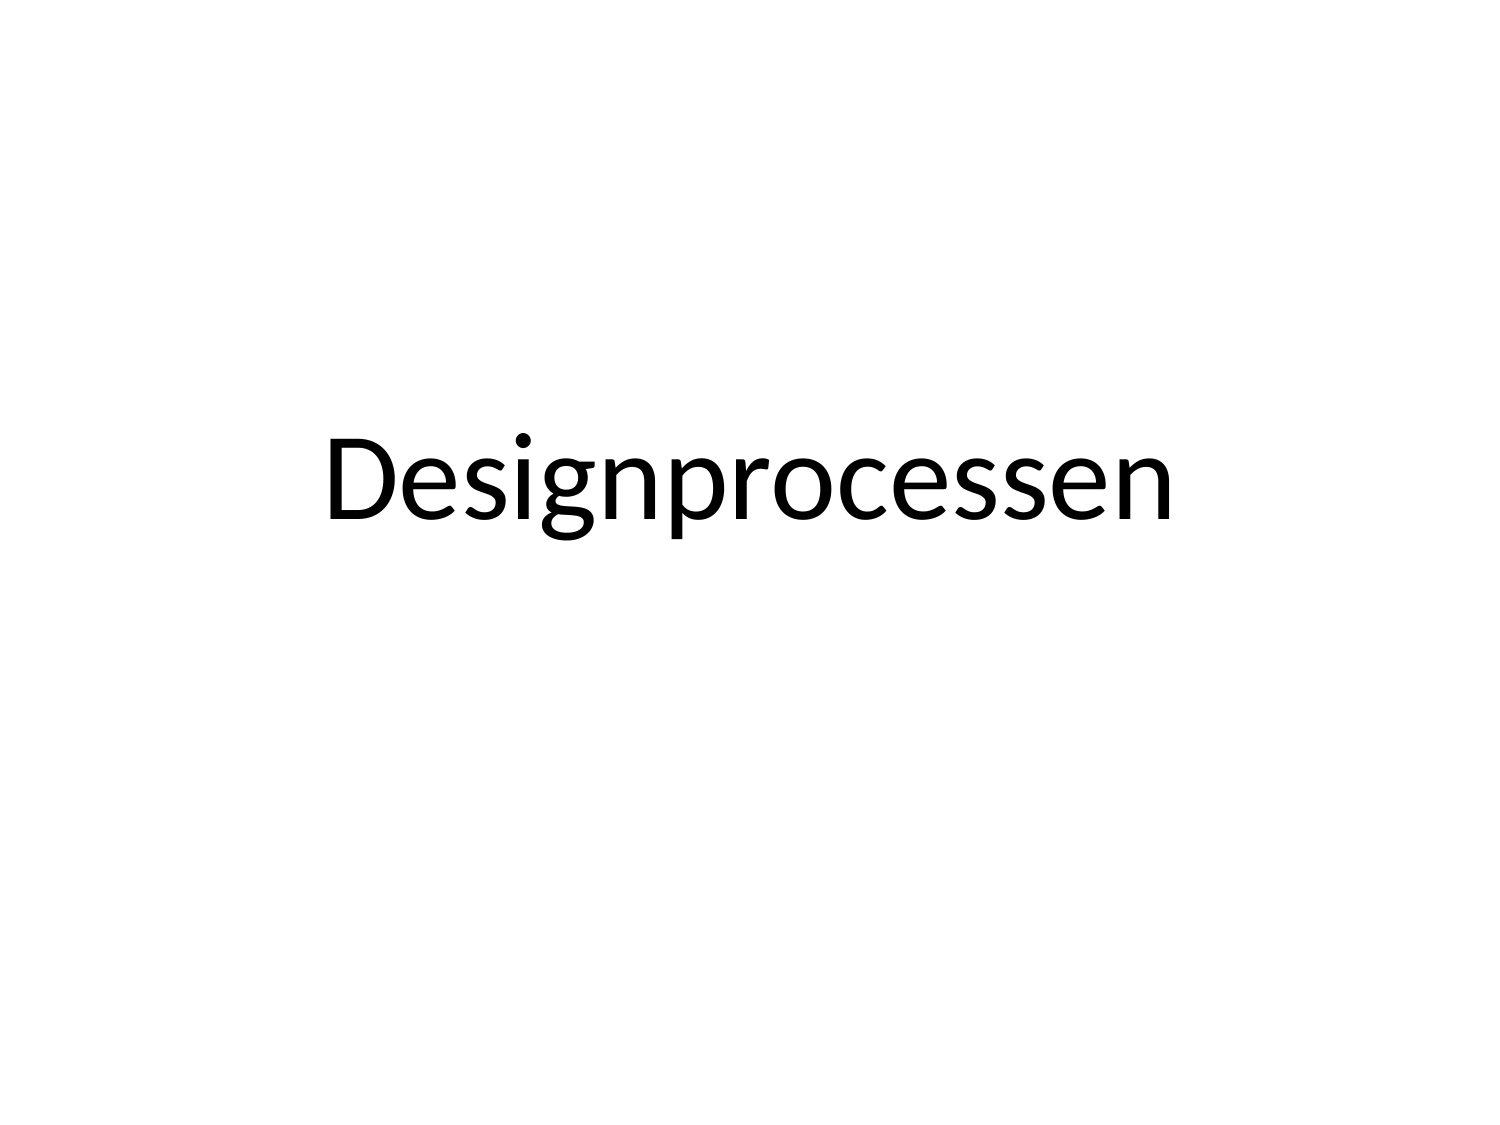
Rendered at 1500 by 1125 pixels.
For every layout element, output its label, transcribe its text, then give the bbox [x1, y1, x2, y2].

title Designprocessen [112, 349, 1388, 591]
